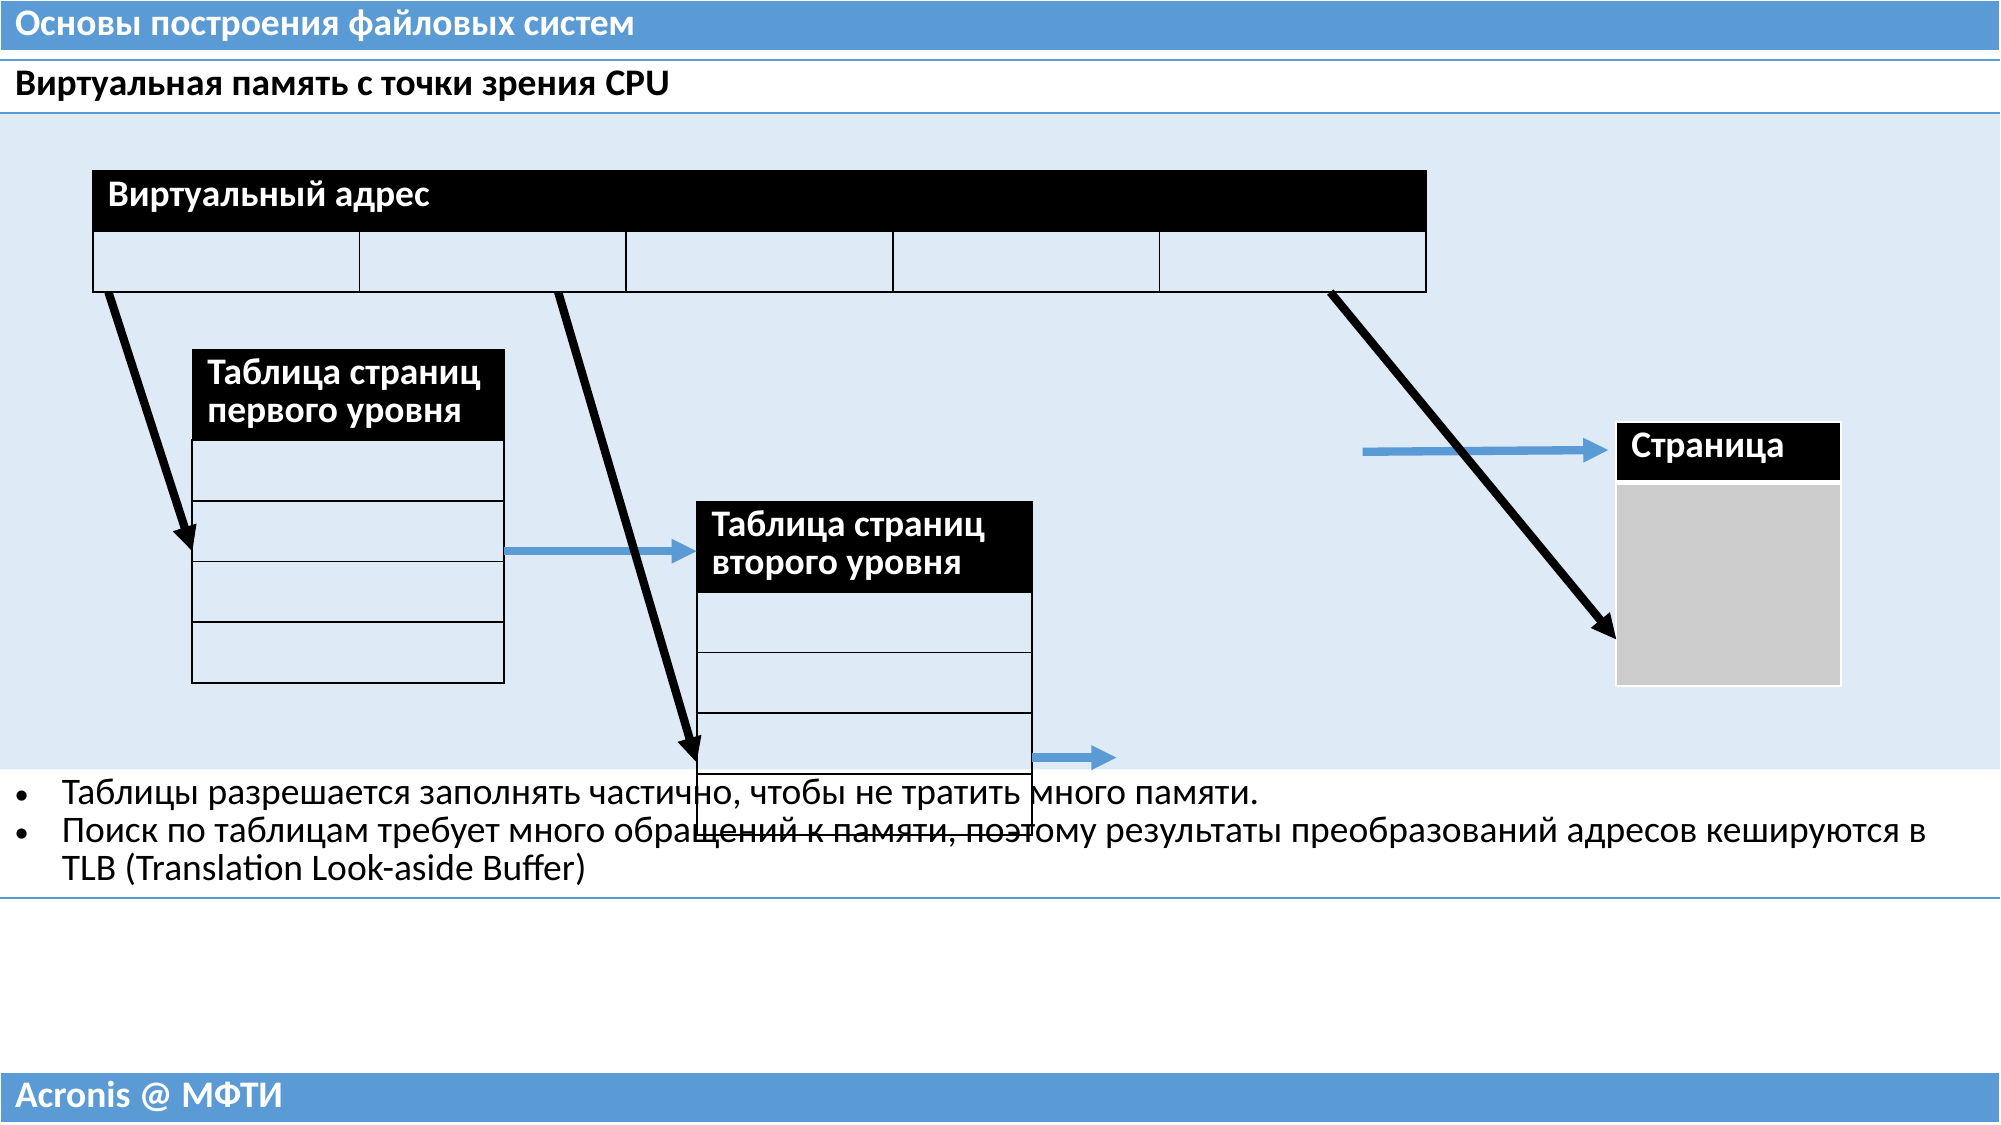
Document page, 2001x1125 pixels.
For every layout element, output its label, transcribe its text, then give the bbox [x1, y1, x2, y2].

table_header Виртуальный адрес [93, 171, 1426, 230]
table_header Страница [1617, 423, 1840, 480]
table_cell [193, 623, 503, 682]
table_cell [698, 775, 1031, 834]
table_header Таблица страниц первого уровня [193, 350, 504, 439]
table_cell [360, 232, 625, 291]
table_header Таблица страниц второго уровня [697, 502, 1032, 591]
table_cell [894, 232, 1159, 291]
table_cell [698, 714, 1031, 773]
table_cell [698, 653, 1031, 712]
table_cell [0, 114, 2000, 769]
table_cell [193, 441, 503, 500]
table_cell [1160, 232, 1425, 291]
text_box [108, 292, 193, 552]
table_header Виртуальная память с точки зрения CPU [0, 61, 2000, 112]
table_cell [698, 593, 1031, 652]
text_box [1330, 292, 1617, 640]
table_header Основы построения файловых систем [1, 1, 1999, 50]
table_cell Таблицы разрешается заполнять частично, чтобы не тратить много памяти. Поиск по таблицам требует много обращений к памяти, поэтому результаты преобразований адресов кешируются в TLB (Translation Look-aside Buffer) [0, 769, 2000, 897]
table_cell [193, 502, 503, 561]
table_cell [94, 232, 359, 291]
table_cell [1617, 485, 1840, 685]
table_cell [627, 232, 892, 291]
table_cell [193, 562, 503, 621]
table_header Acronis @ МФТИ [1, 1073, 1999, 1122]
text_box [558, 292, 697, 763]
